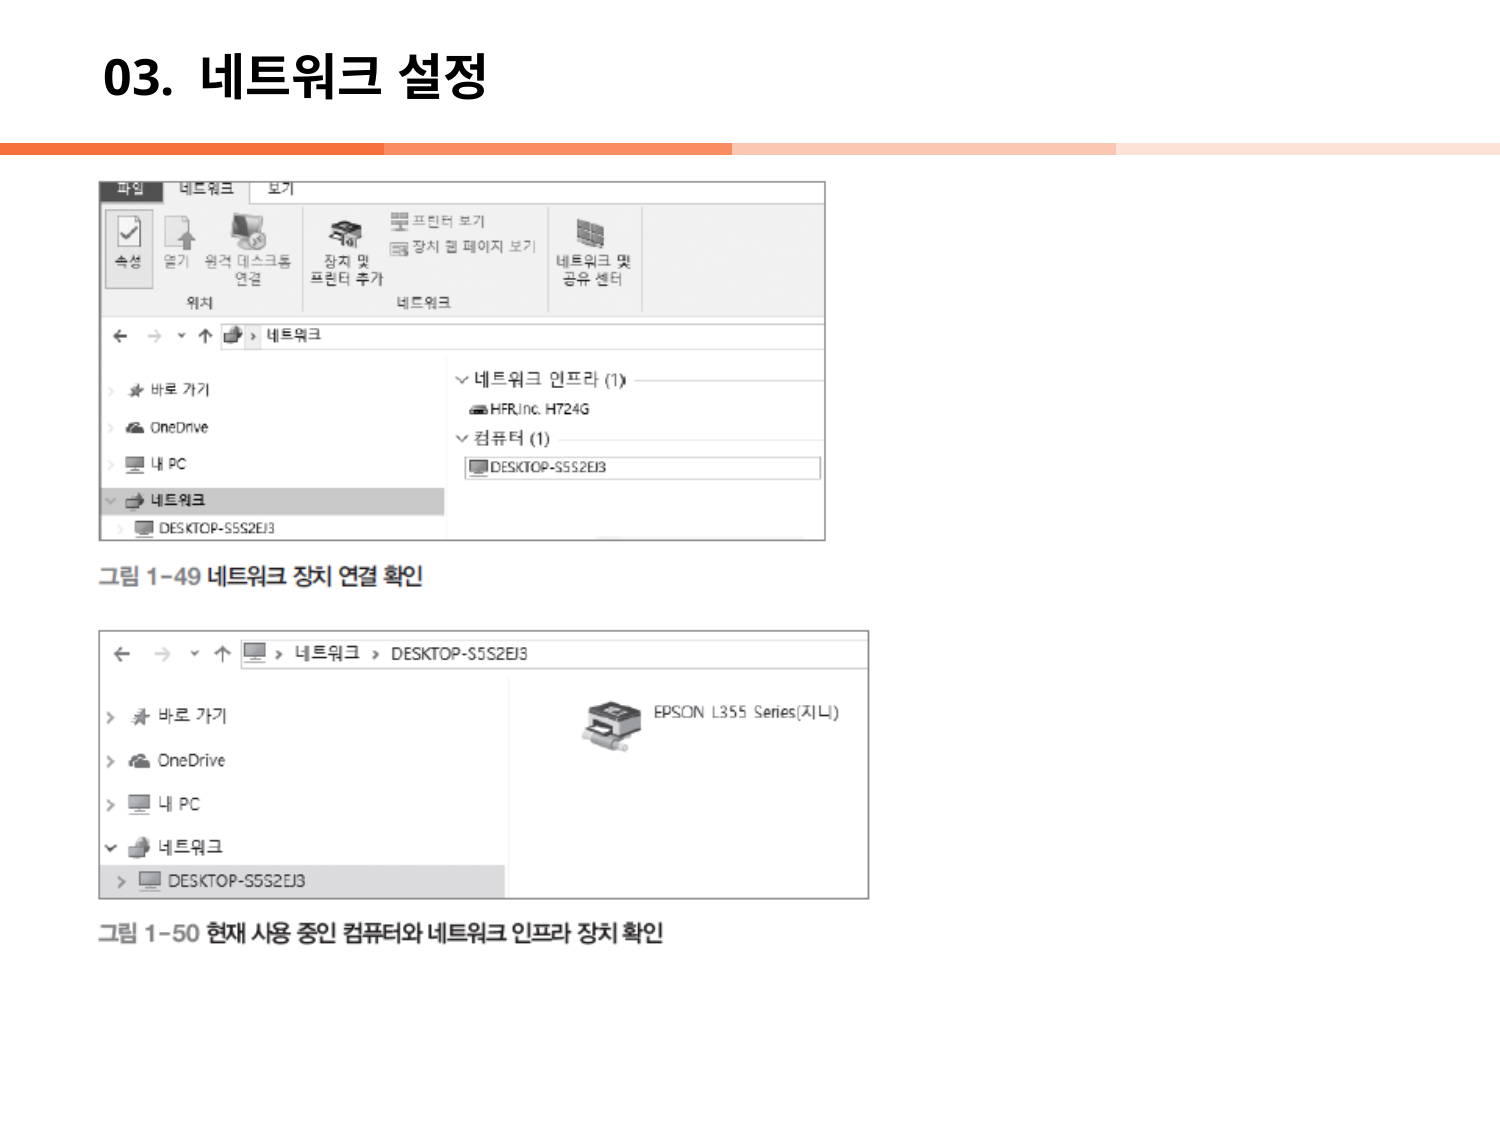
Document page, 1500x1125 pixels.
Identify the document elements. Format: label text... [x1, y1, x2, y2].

picture [88, 172, 838, 605]
title 03. 네트워크 설정 [88, 30, 1330, 121]
picture [83, 621, 882, 954]
